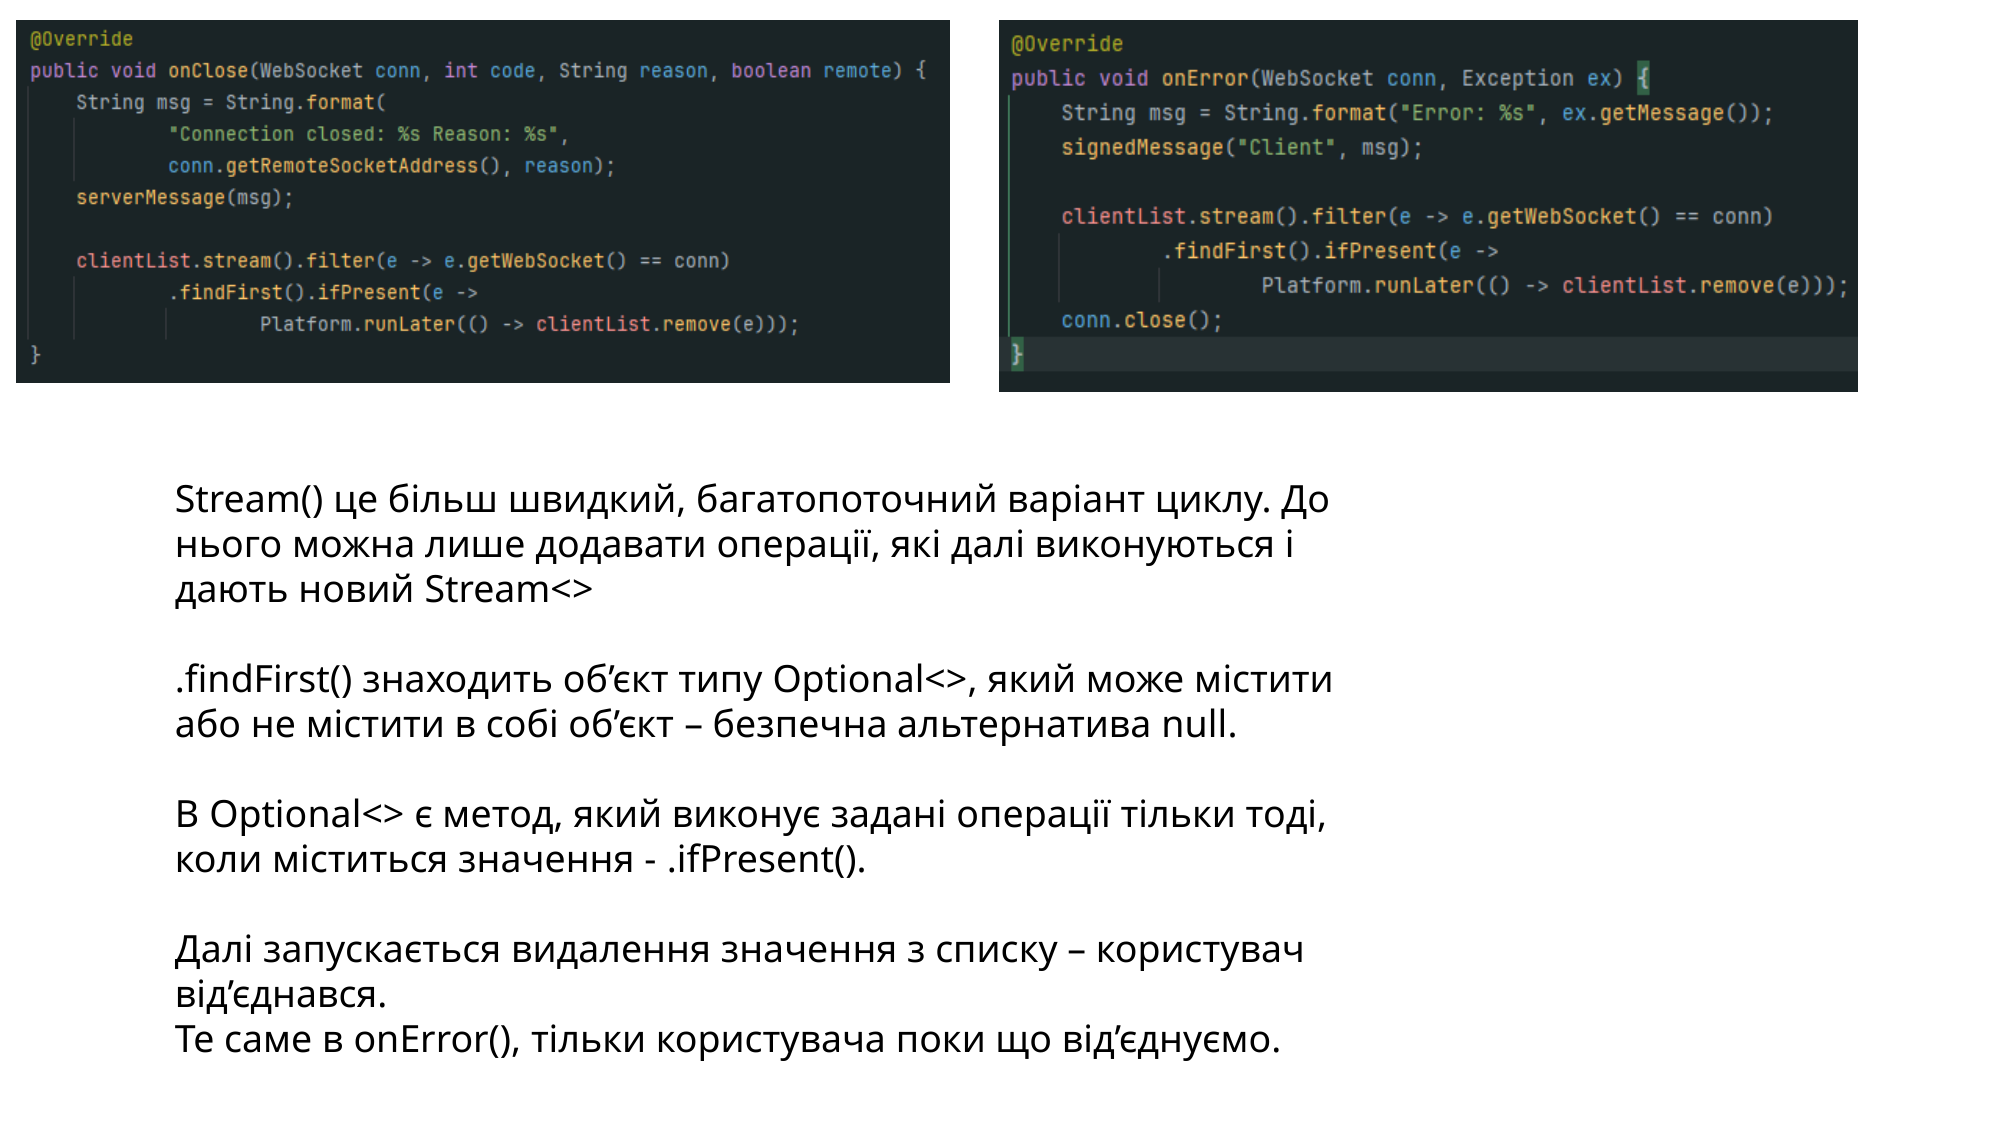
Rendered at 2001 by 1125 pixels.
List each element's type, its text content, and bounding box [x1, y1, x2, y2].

picture [999, 20, 1859, 392]
picture [15, 20, 951, 384]
text_box Stream() це більш швидкий, багатопоточний варіант циклу. До нього можна лише додавати операції, які далі виконуються і дають новий Stream<> .findFirst() знаходить об’єкт типу Optional<>, який може містити або не містити в собі об’єкт – безпечна альтернатива null. В Optional<> є метод, який виконує задані операції тільки тоді, коли міститься значення - .ifPresent(). Далі запускається видалення значення з списку – користувач від’єднався. Те саме в onError(), тільки користувача поки що від’єднуємо. [160, 467, 1356, 1067]
